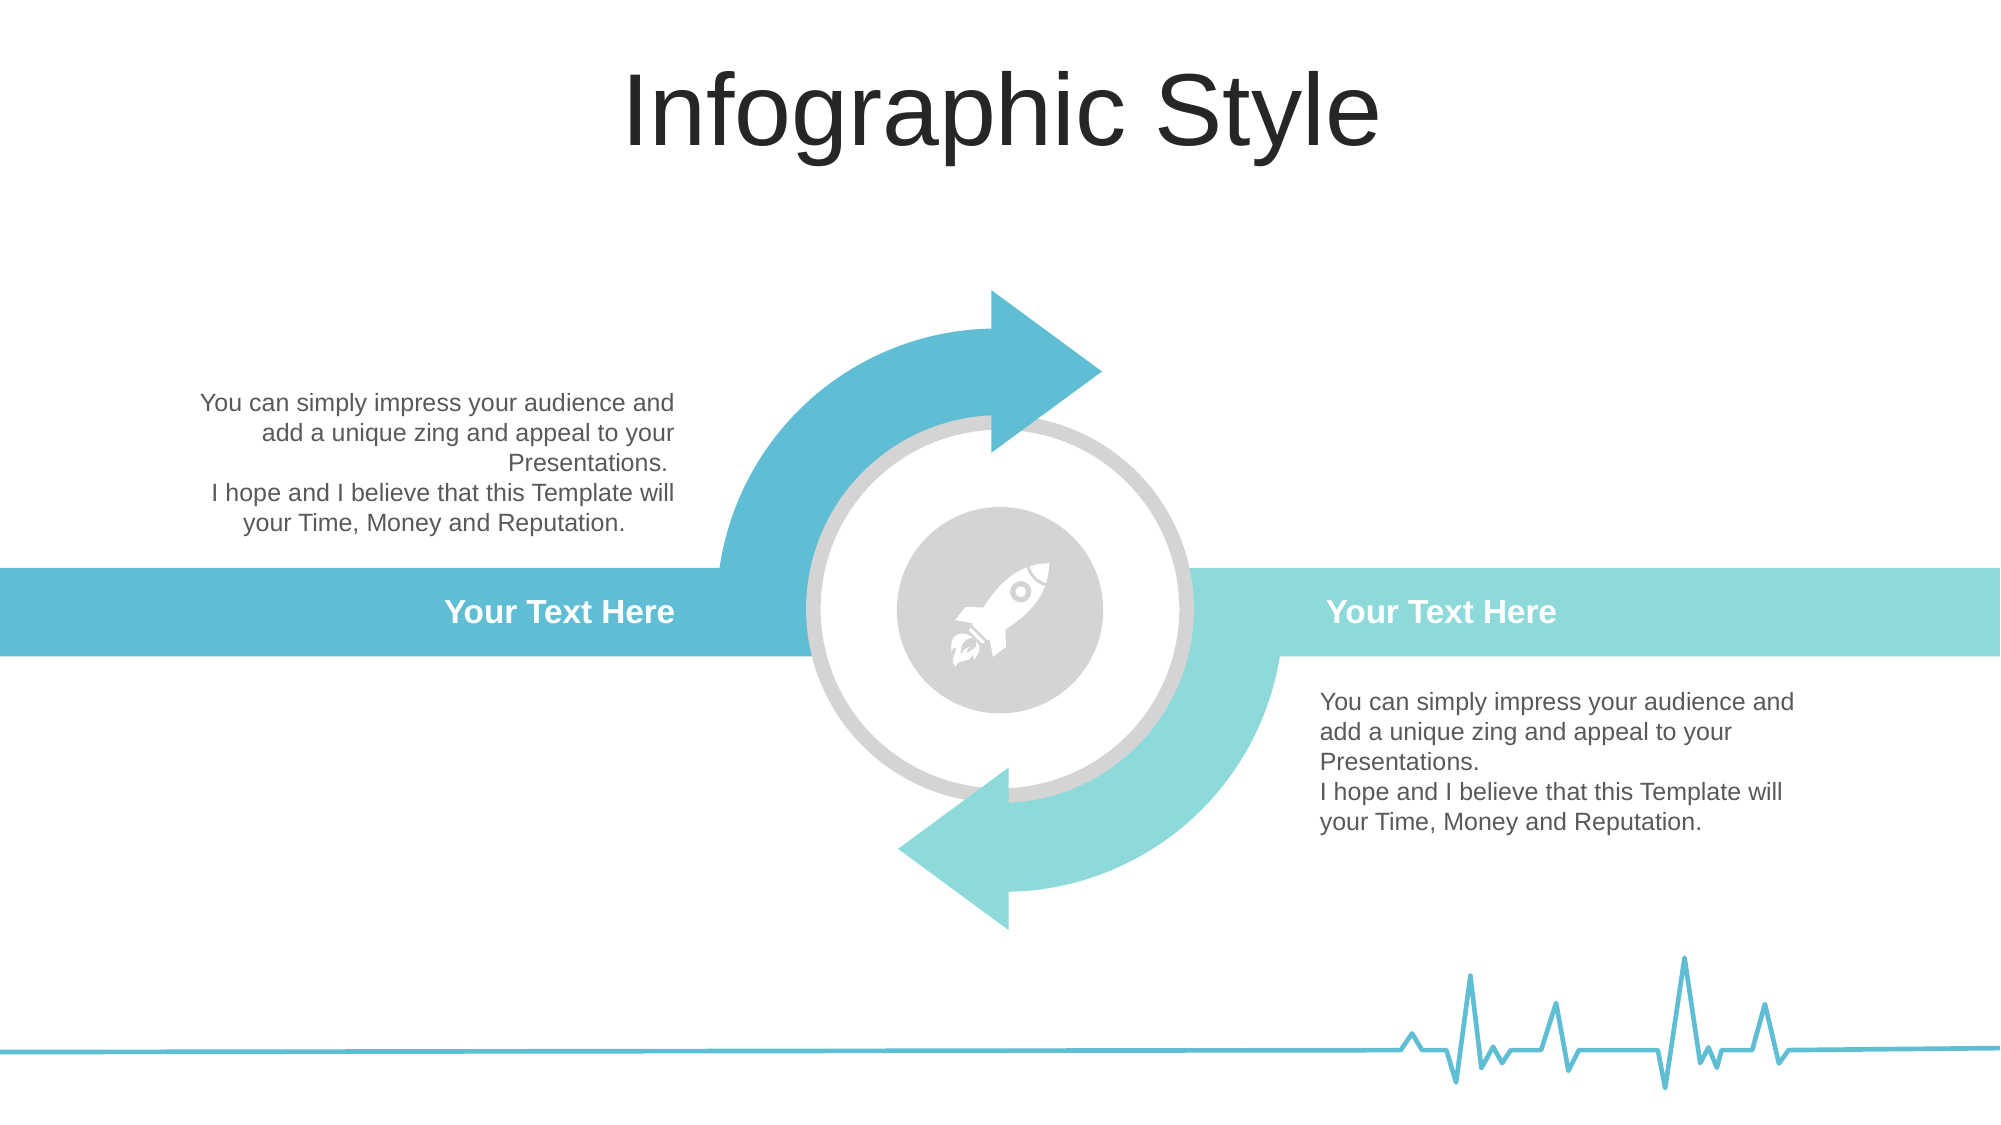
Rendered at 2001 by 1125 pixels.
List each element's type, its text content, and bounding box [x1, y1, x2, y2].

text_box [716, 290, 1284, 931]
text_box [0, 567, 716, 657]
text_box [1284, 567, 2000, 657]
text_box Your Text Here [266, 583, 691, 638]
text_box You can simply impress your audience and add a unique zing and appeal to your Presentations. I hope and I believe that this Template will your Time, Money and Reputation. [1305, 678, 1853, 843]
text_box You can simply impress your audience and add a unique zing and appeal to your Presentations. I hope and I believe that this Template will your Time, Money and Reputation. [143, 378, 691, 544]
list Infographic Style [53, 55, 1952, 175]
text_box Your Text Here [1311, 583, 1730, 638]
